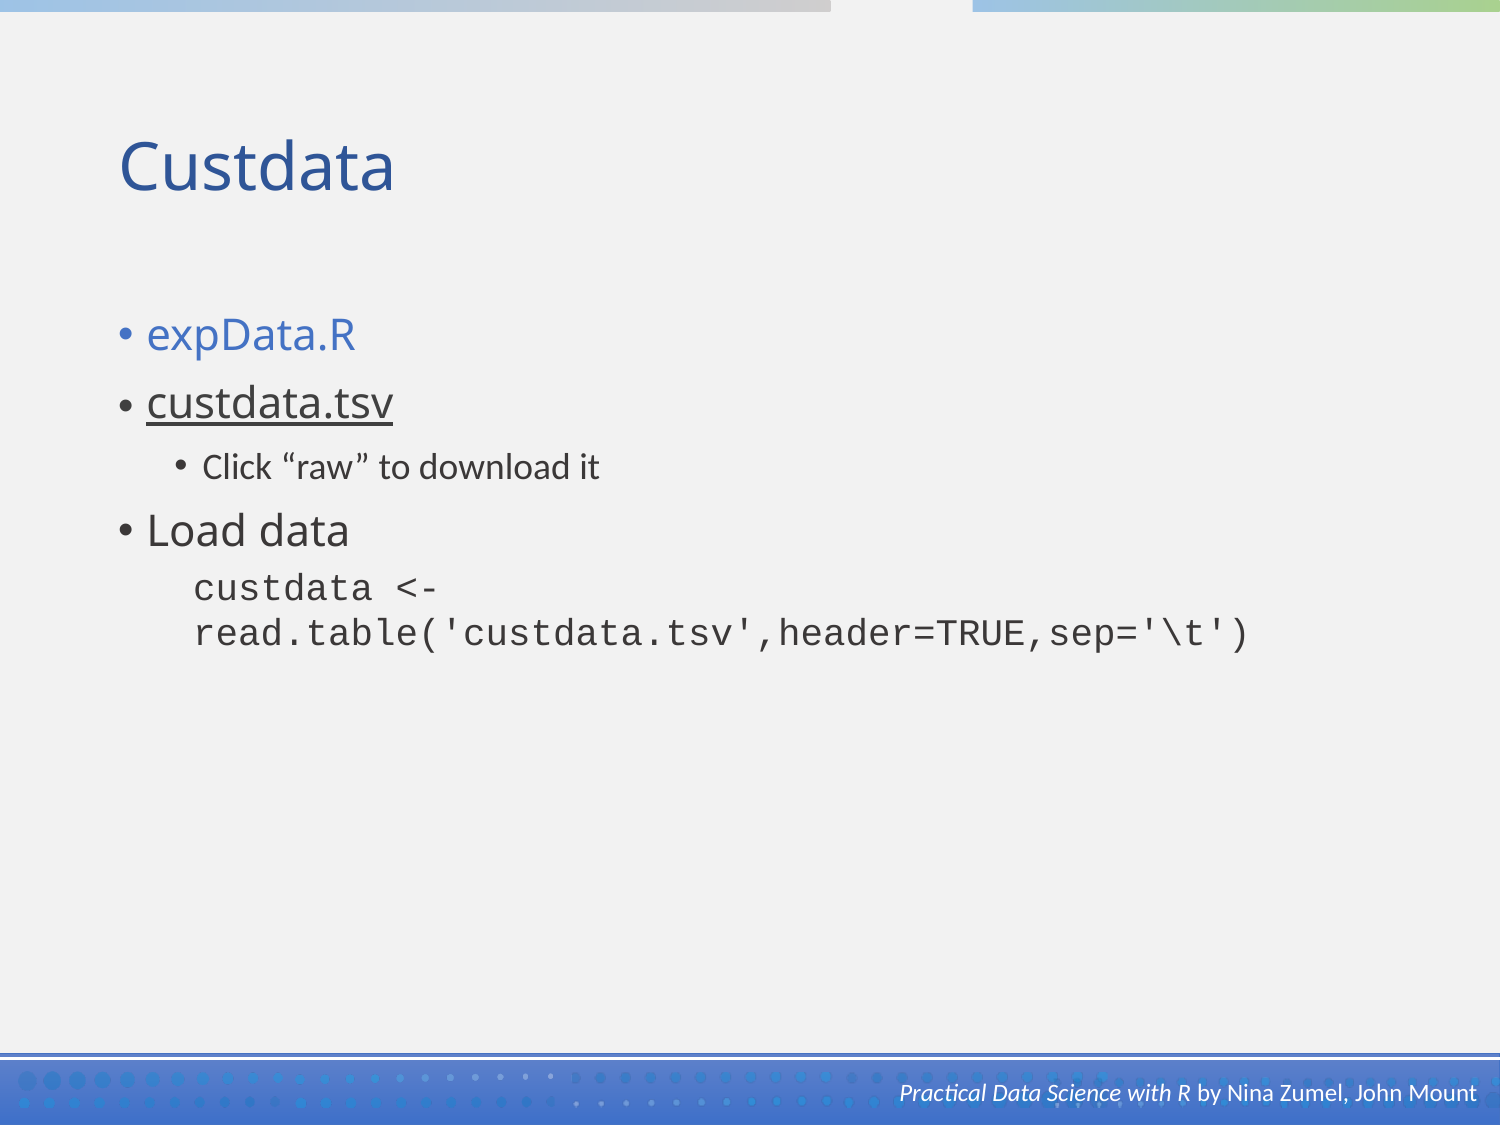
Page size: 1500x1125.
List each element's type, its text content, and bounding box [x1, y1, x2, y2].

list expData.R custdata.tsv Click “raw” to download it Load data custdata <- read.table('custdata.tsv',header=TRUE,sep='\t') [103, 299, 1397, 1014]
text_box Practical Data Science with R by Nina Zumel, John Mount [884, 1069, 1500, 1115]
title Custdata [103, 59, 1397, 278]
